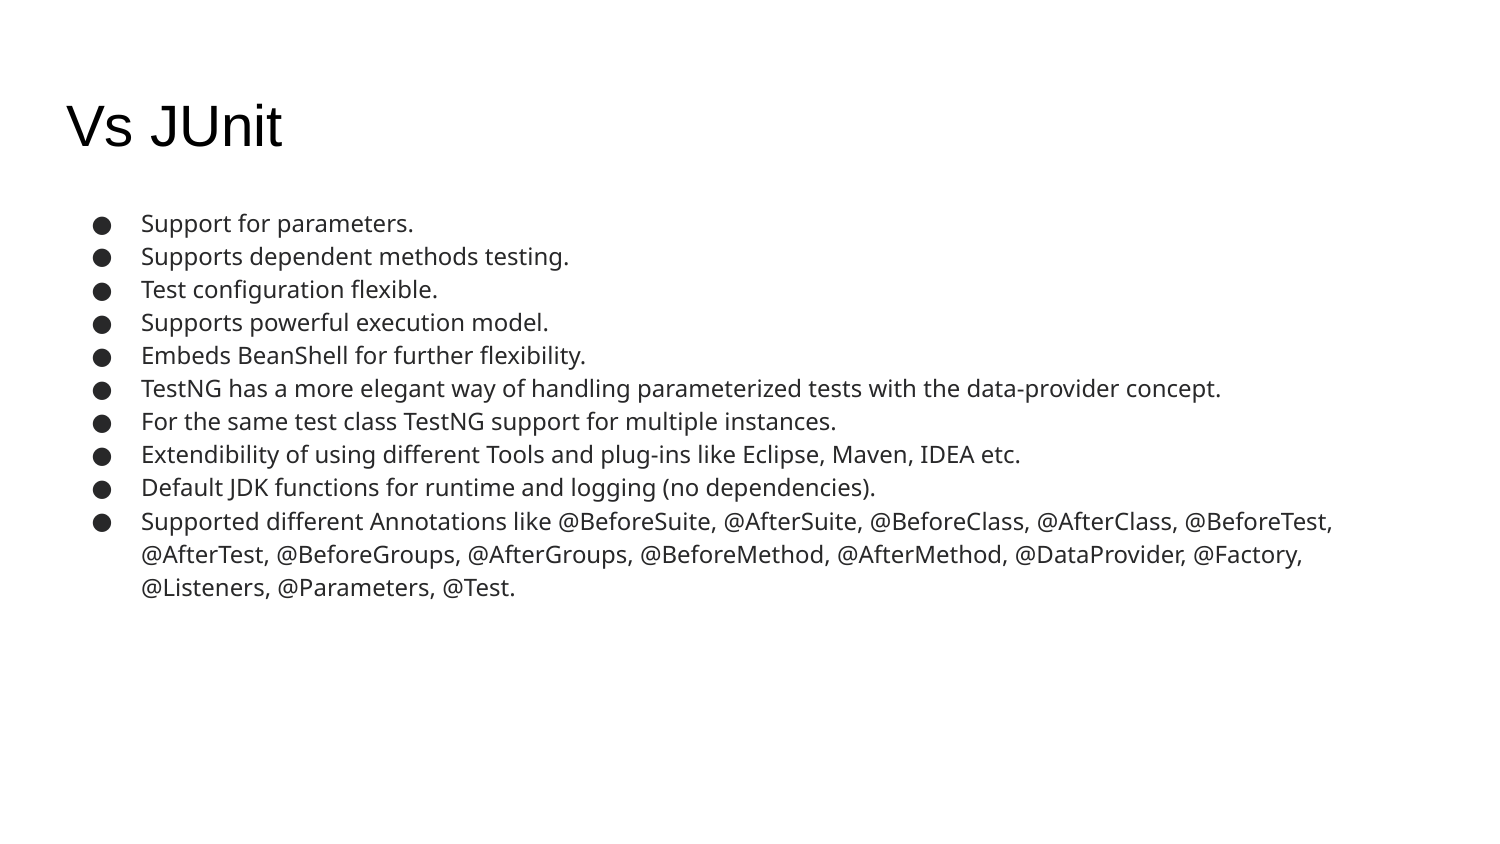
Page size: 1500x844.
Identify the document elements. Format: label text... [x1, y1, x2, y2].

title Vs JUnit [51, 72, 1449, 167]
list Support for parameters. Supports dependent methods testing. Test configuration flexible. Supports powerful execution model. Embeds BeanShell for further flexibility. TestNG has a more elegant way of handling parameterized tests with the data-provider concept. For the same test class TestNG support for multiple instances. Extendibility of using different Tools and plug-ins like Eclipse, Maven, IDEA etc. Default JDK functions for runtime and logging (no dependencies). Supported different Annotations like @BeforeSuite, @AfterSuite, @BeforeClass, @AfterClass, @BeforeTest, @AfterTest, @BeforeGroups, @AfterGroups, @BeforeMethod, @AfterMethod, @DataProvider, @Factory, @Listeners, @Parameters, @Test. [51, 189, 1449, 750]
